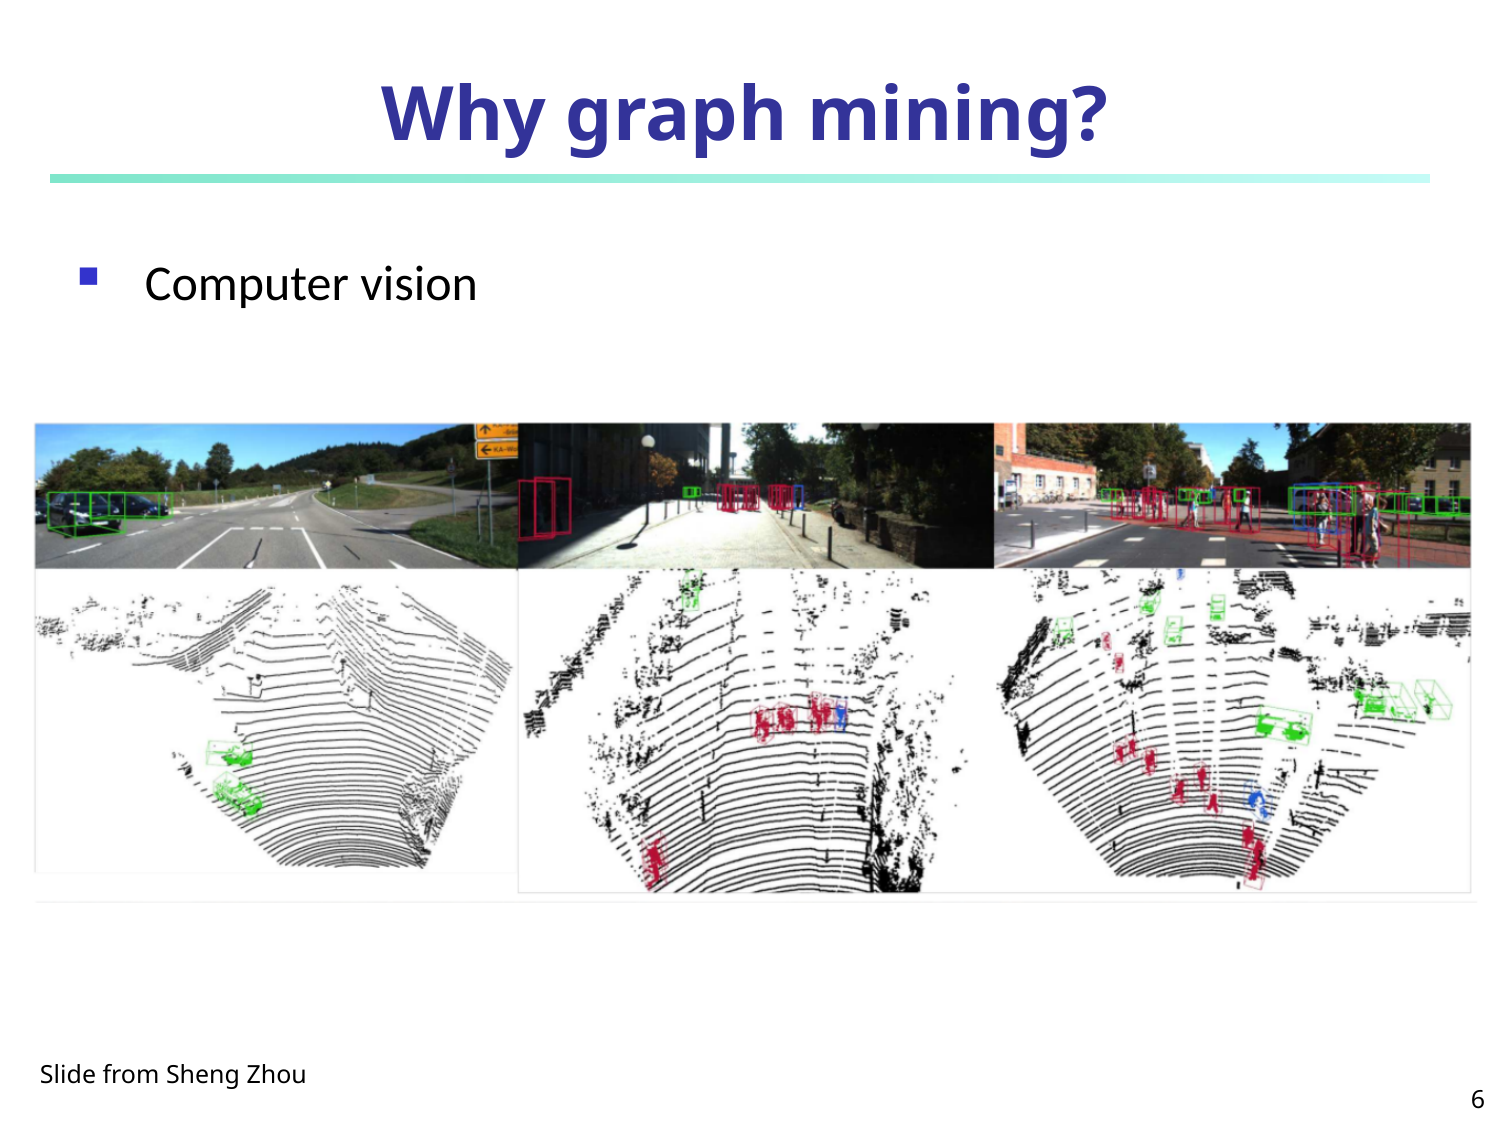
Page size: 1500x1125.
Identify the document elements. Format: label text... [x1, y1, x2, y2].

title Why graph mining? [24, 37, 1466, 163]
text_box Slide from Sheng Zhou [25, 1051, 329, 1097]
picture [21, 412, 1492, 909]
text_box Computer vision [62, 224, 1425, 338]
slide_number 6 [1187, 1062, 1500, 1125]
